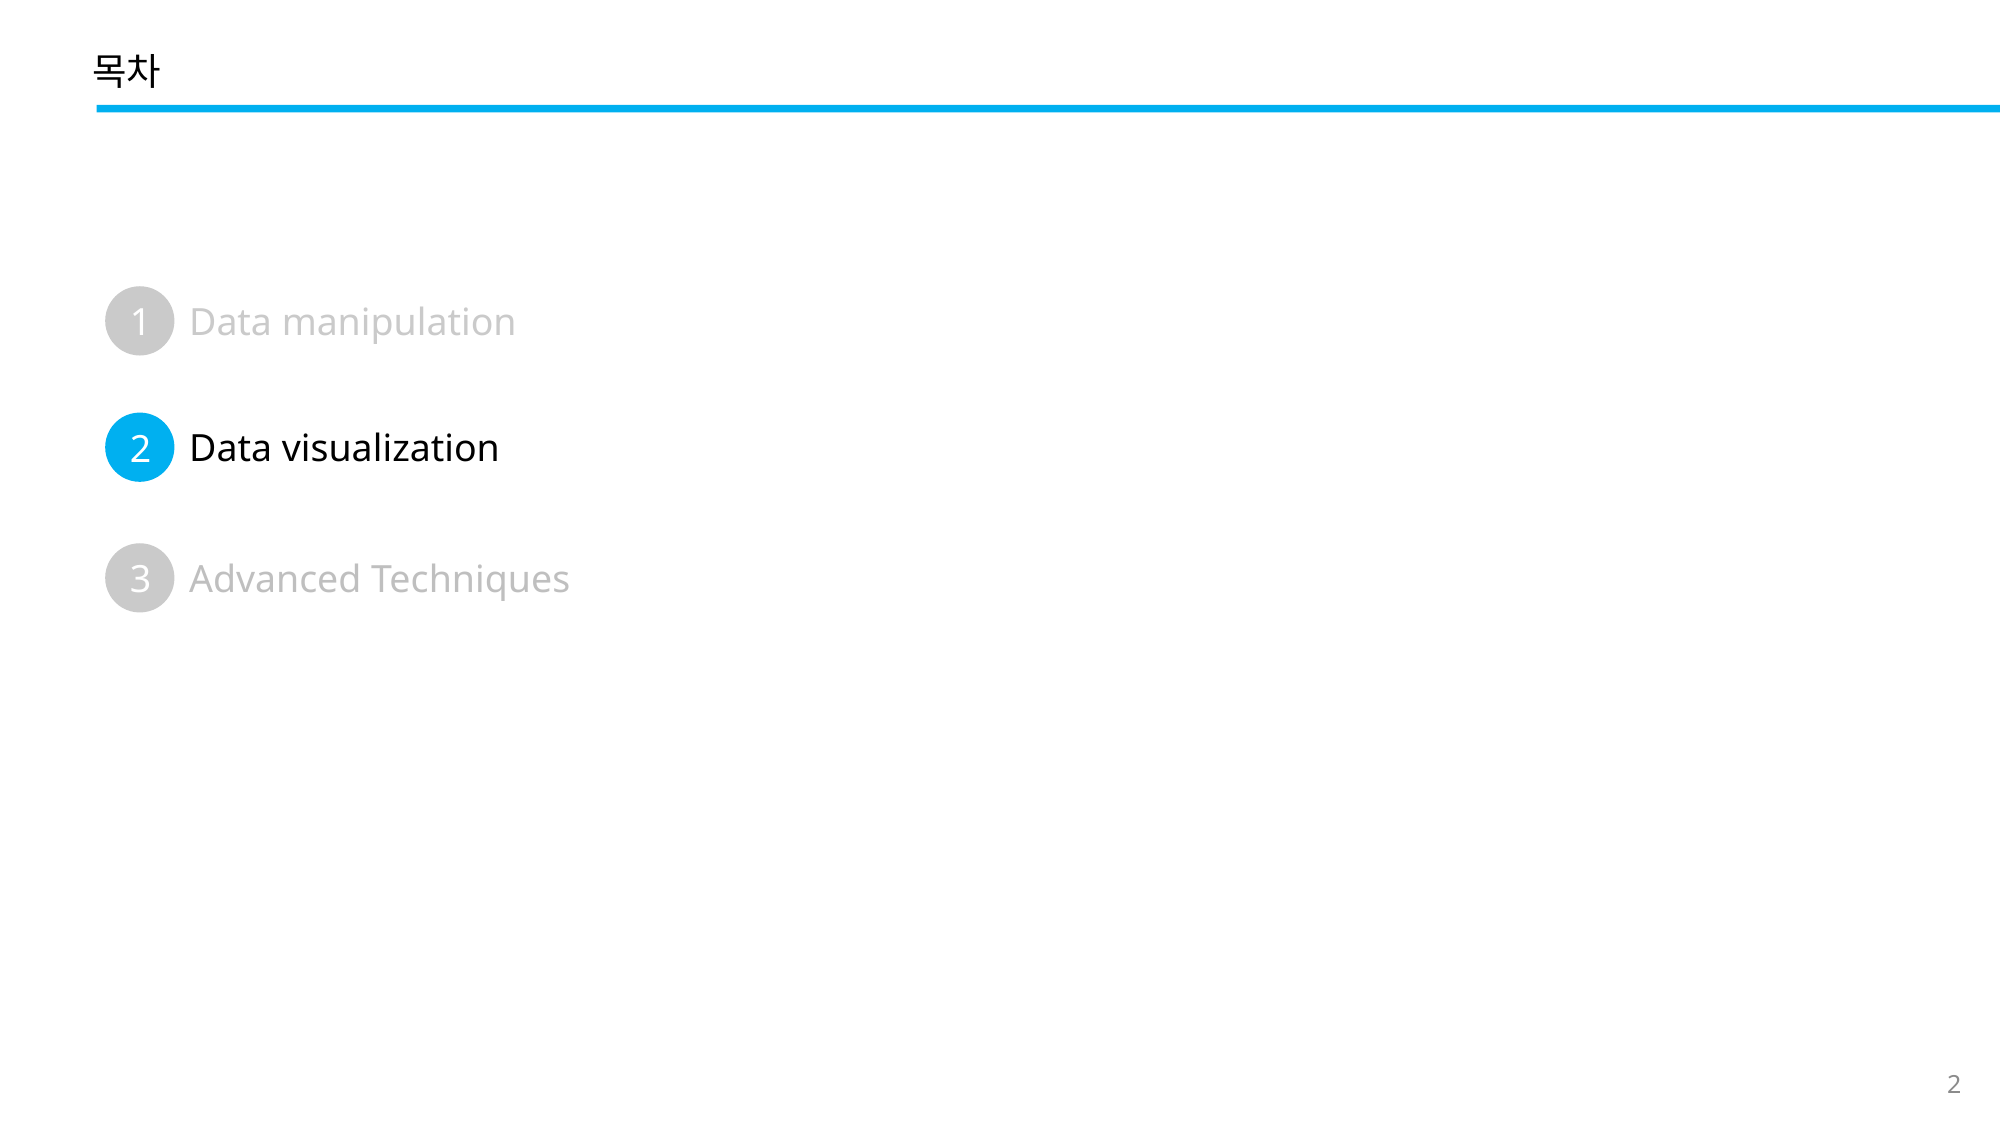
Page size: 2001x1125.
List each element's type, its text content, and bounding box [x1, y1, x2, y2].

text_box 3 [104, 542, 176, 614]
text_box 1 [104, 285, 176, 357]
text_box Data manipulation [174, 290, 1192, 351]
text_box Advanced Techniques [174, 547, 1192, 608]
text_box 목차 [77, 40, 984, 101]
slide_number 2 [1526, 1056, 1977, 1116]
text_box [96, 104, 2000, 113]
text_box 2 [104, 411, 176, 483]
text_box Data visualization [174, 416, 1930, 477]
